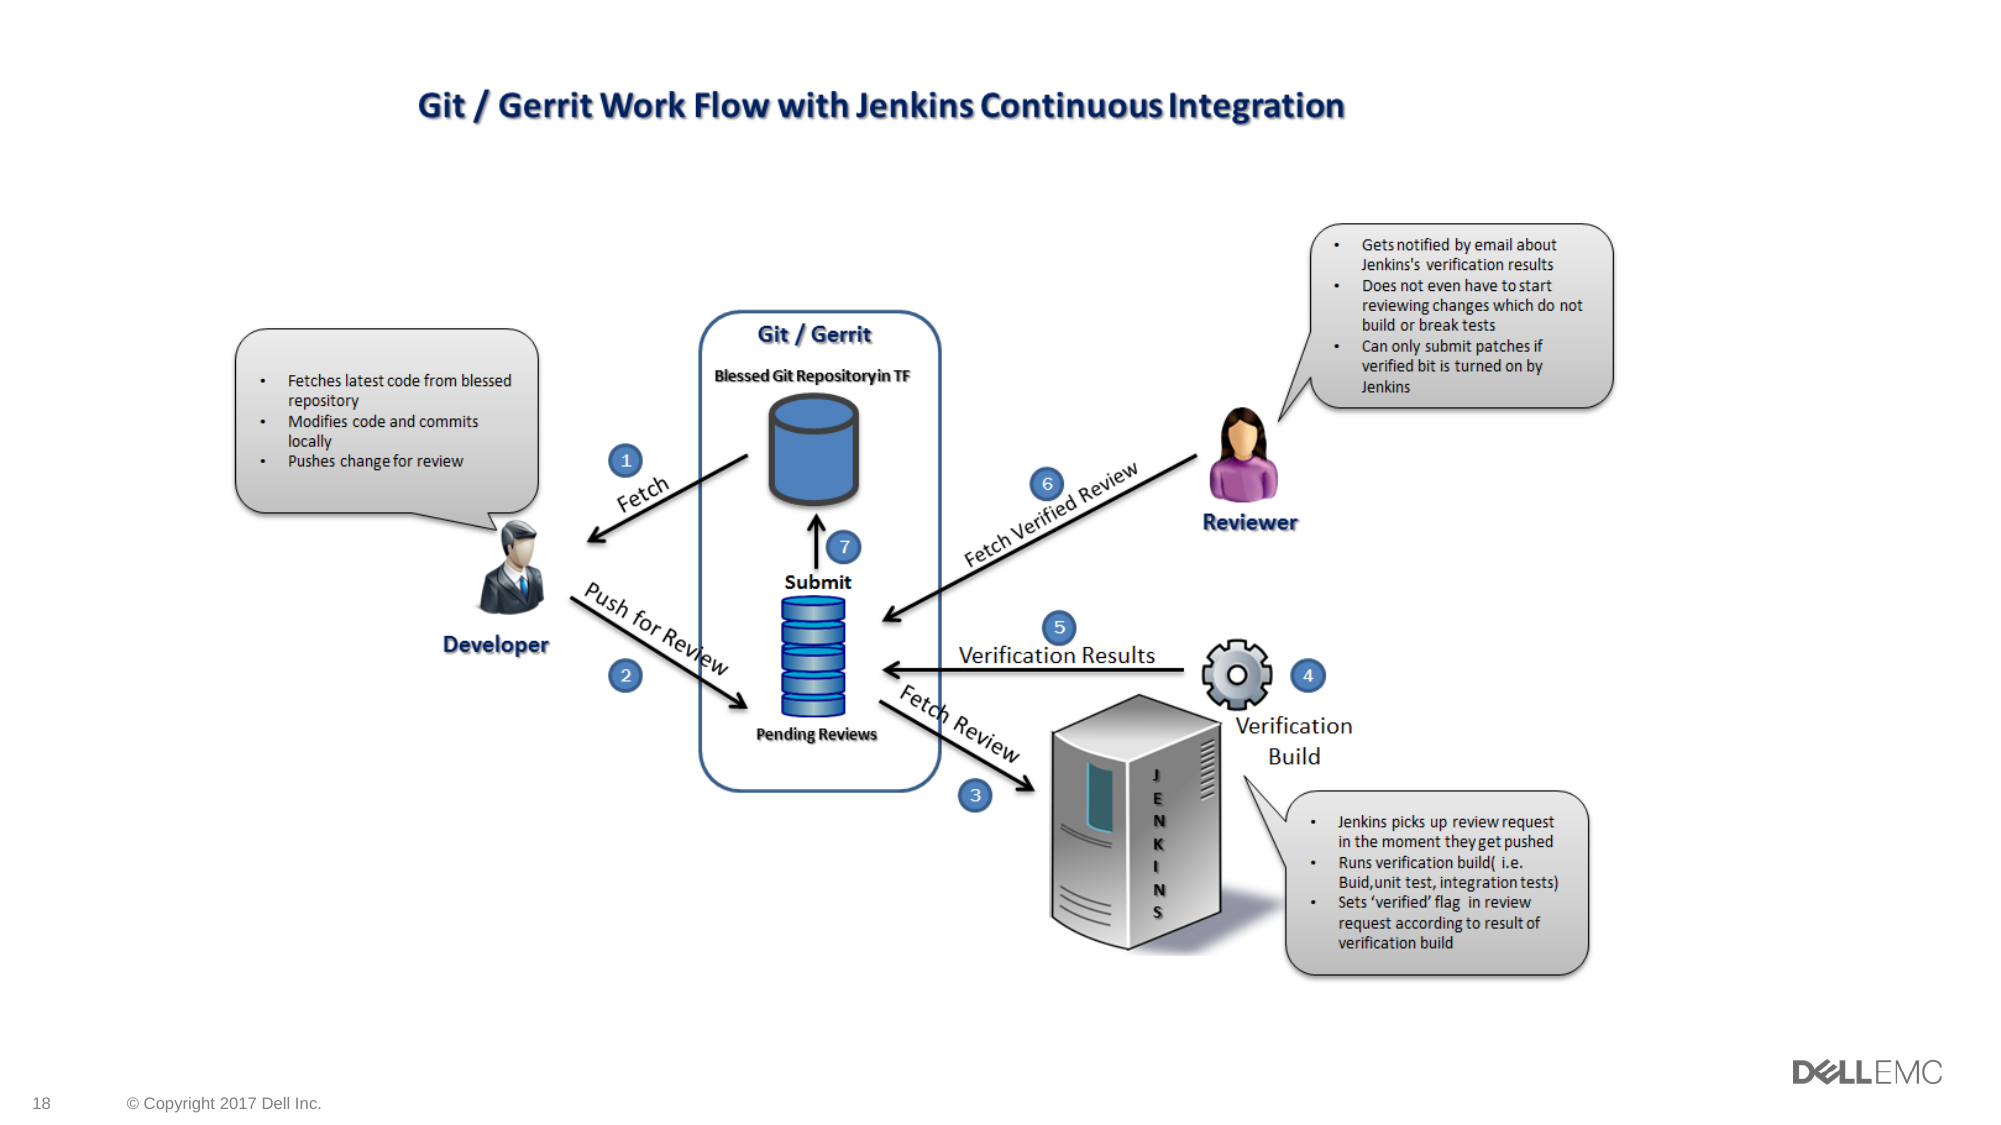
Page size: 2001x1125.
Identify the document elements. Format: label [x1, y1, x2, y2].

picture [1793, 1058, 1942, 1085]
list [193, 59, 1687, 1041]
